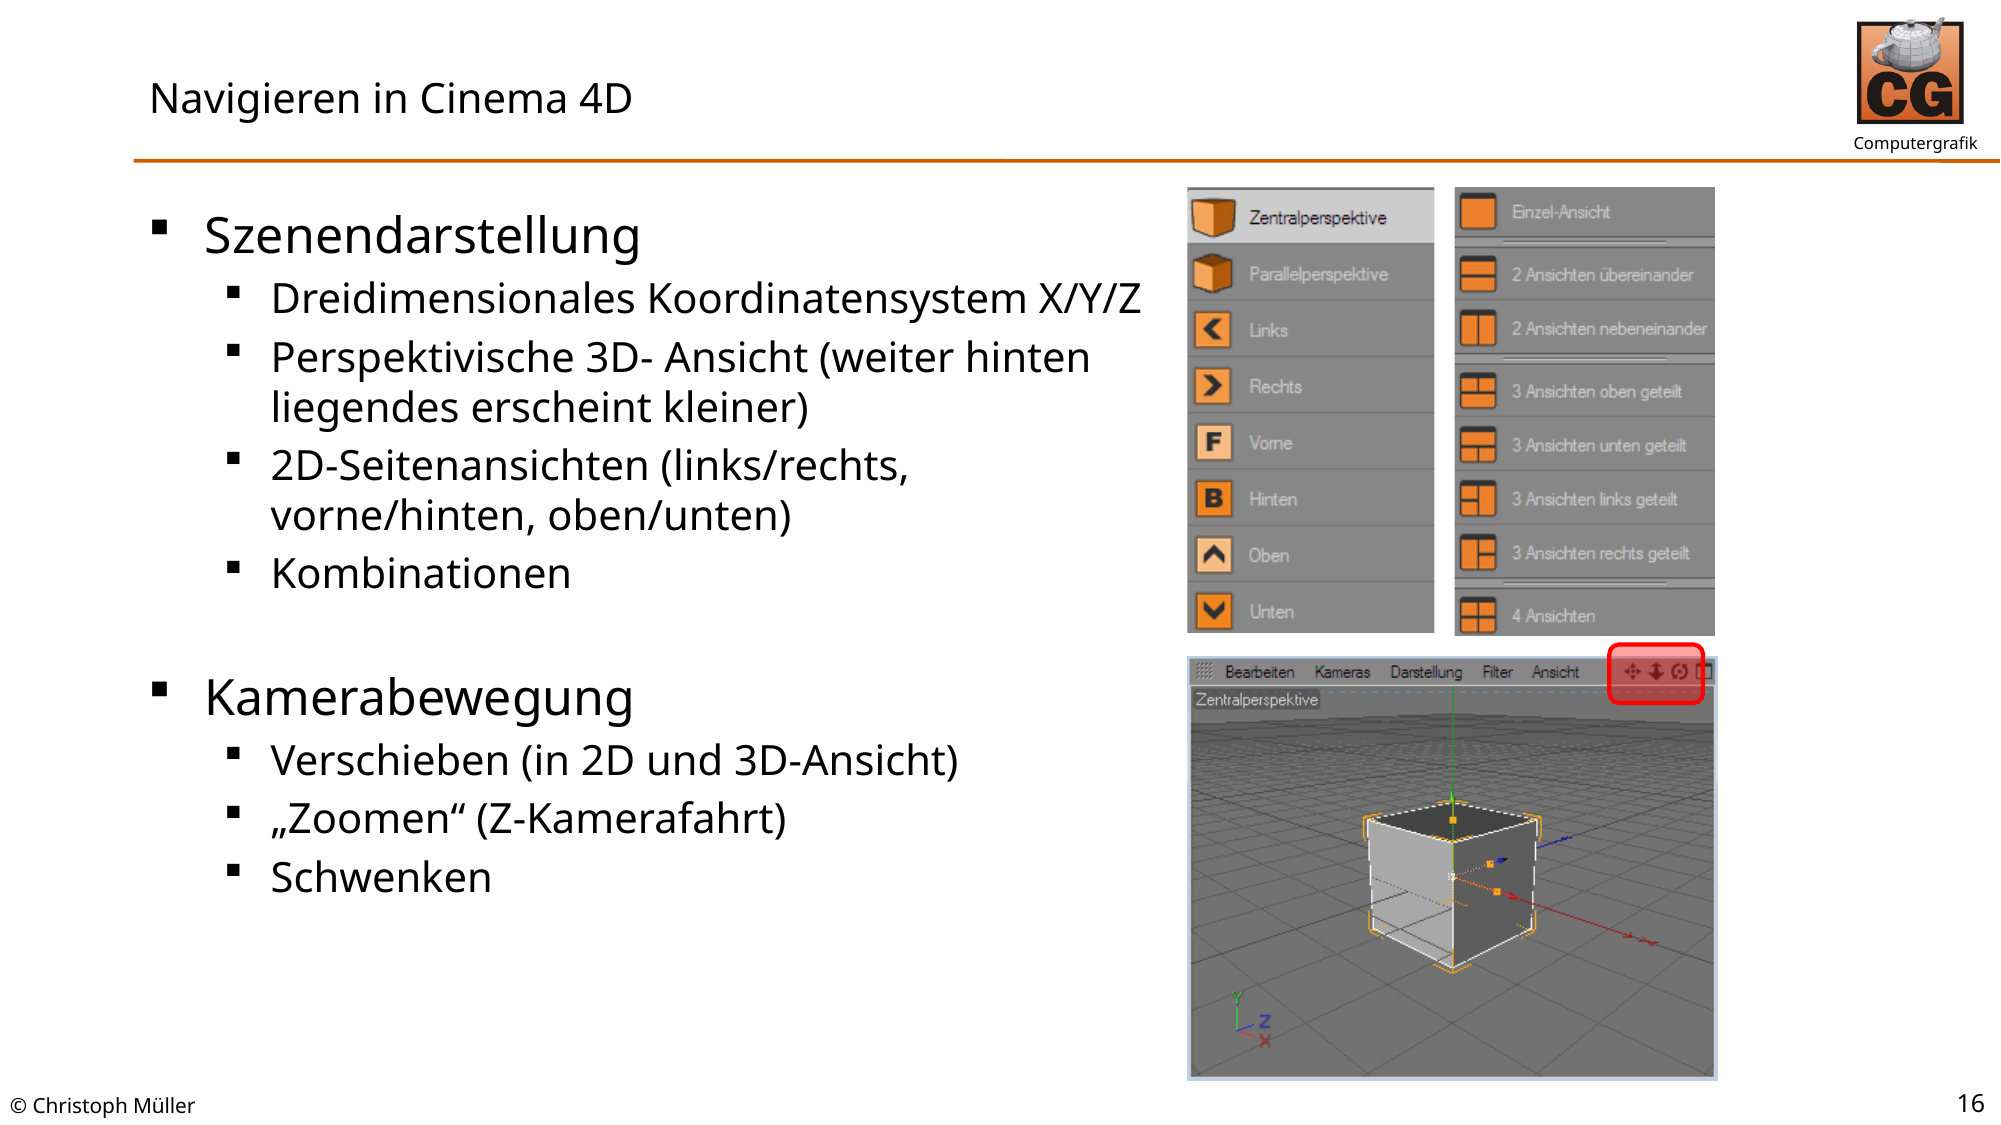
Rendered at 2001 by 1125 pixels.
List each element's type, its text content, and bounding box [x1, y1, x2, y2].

picture [1187, 187, 1435, 634]
picture [1187, 655, 1718, 1081]
title Navigieren in Cinema 4D [133, 42, 1457, 151]
text_box [1607, 646, 1706, 654]
picture [1850, 15, 1970, 130]
picture [1454, 187, 1716, 637]
list Szenendarstellung Dreidimensionales Koordinatensystem X/Y/Z Perspektivische 3D- Ansicht (weiter hinten liegendes erscheint kleiner) 2D-Seitenansichten (links/rechts, vorne/hinten, oben/unten) Kombinationen Kamerabewegung Verschieben (in 2D und 3D-Ansicht) „Zoomen“ (Z-Kamerafahrt) Schwenken [133, 196, 1188, 1059]
